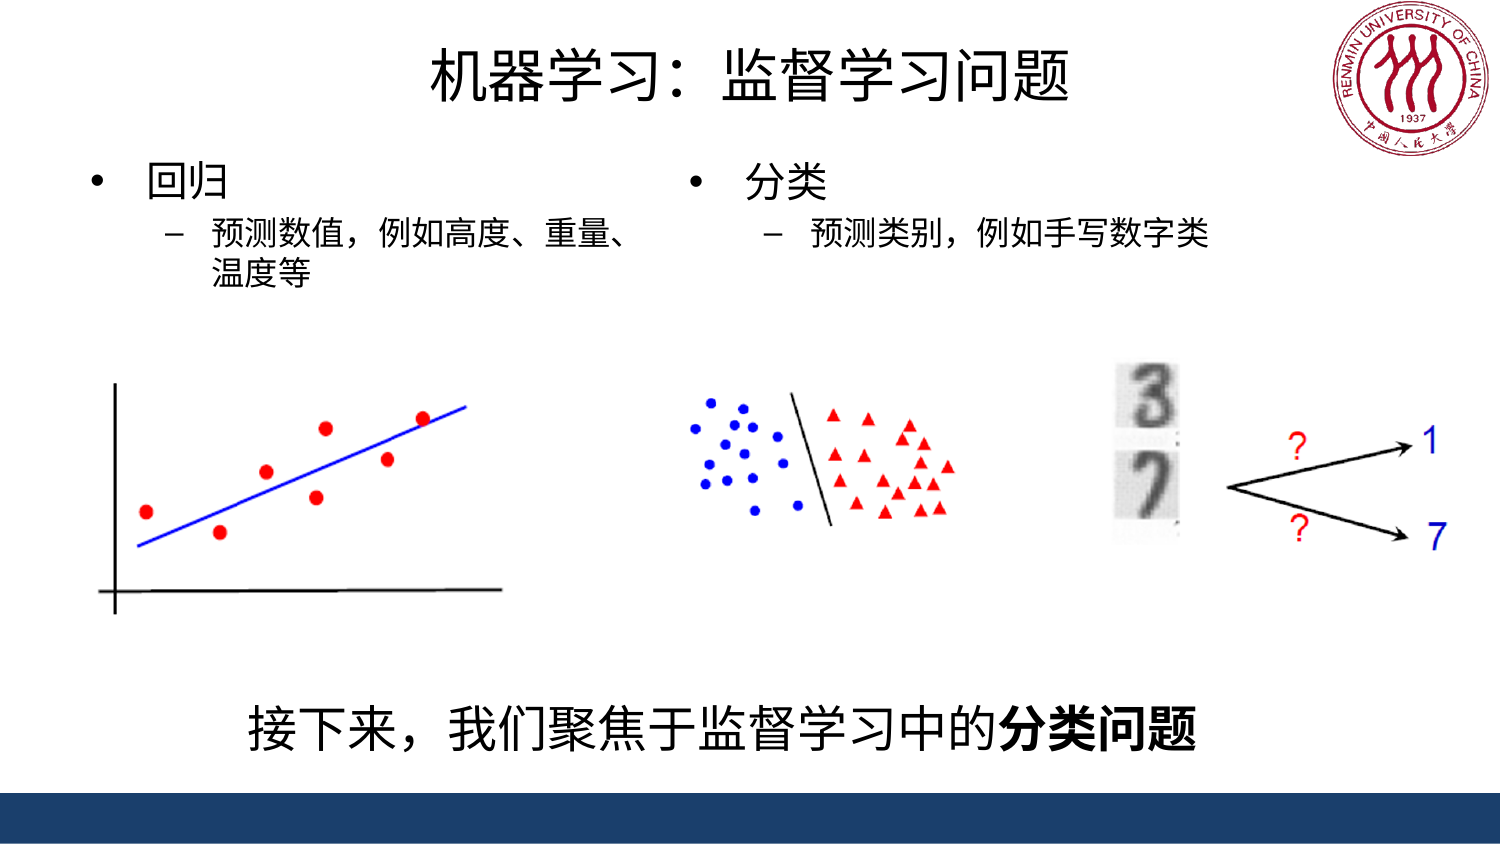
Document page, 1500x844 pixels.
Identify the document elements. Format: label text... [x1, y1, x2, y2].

list 回归 预测数值，例如高度、重量、温度等 [75, 147, 636, 566]
list 分类 预测类别，例如手写数字类 [673, 148, 1337, 566]
picture [1326, 0, 1500, 158]
picture [82, 336, 546, 633]
title 机器学习：监督学习问题 [75, 4, 1425, 145]
picture [687, 355, 1477, 582]
text_box 接下来，我们聚焦于监督学习中的分类问题 [232, 690, 1213, 765]
